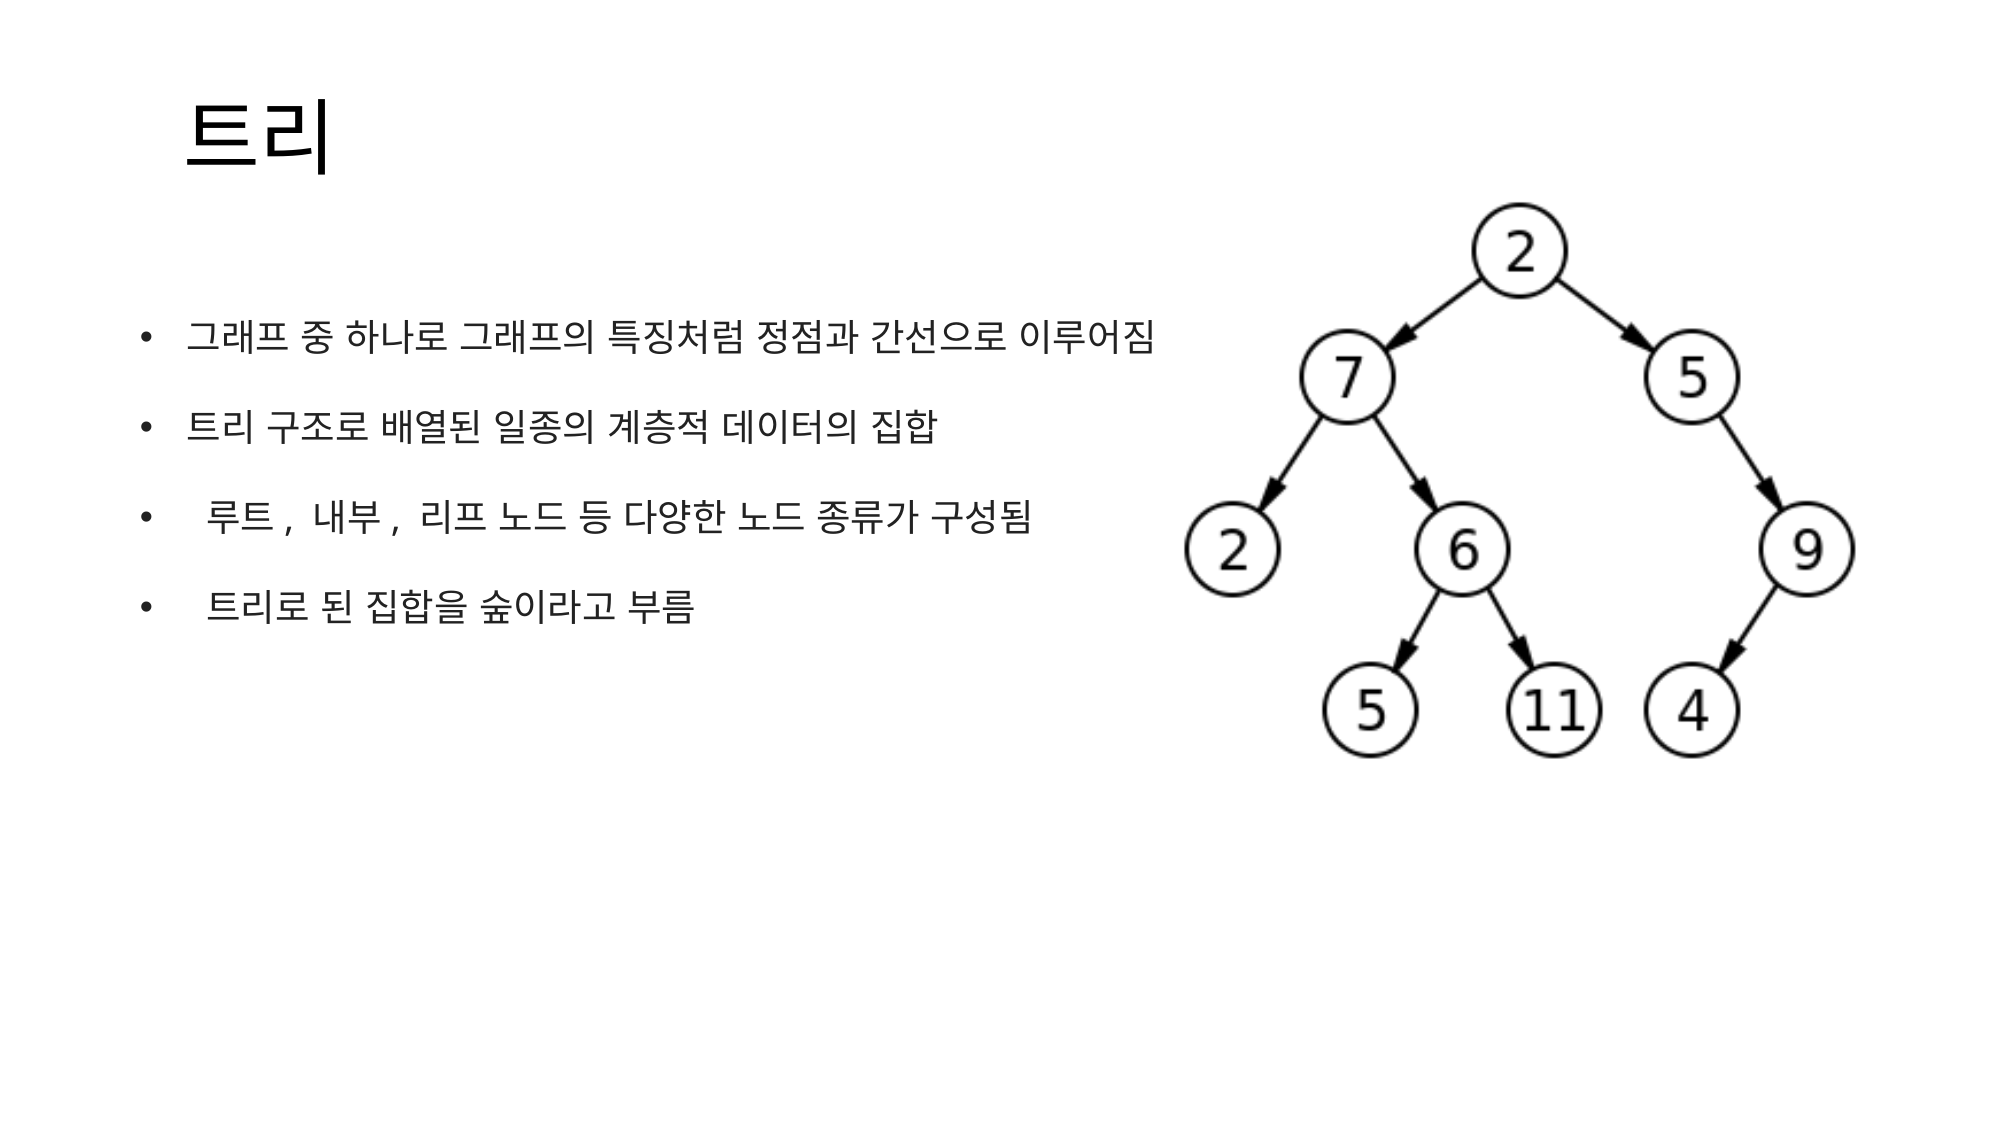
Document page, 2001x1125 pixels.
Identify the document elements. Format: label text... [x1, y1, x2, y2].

text_box 그래프 중 하나로 그래프의 특징처럼 정점과 간선으로 이루어짐 트리 구조로 배열된 일종의 계층적 데이터의 집합 루트, 내부, 리프 노드 등 다양한 노드 종류가 구성됨 트리로 된 집합을 숲이라고 부름 [125, 306, 1172, 637]
picture [1176, 194, 1865, 769]
title 트리 [125, 50, 1880, 233]
